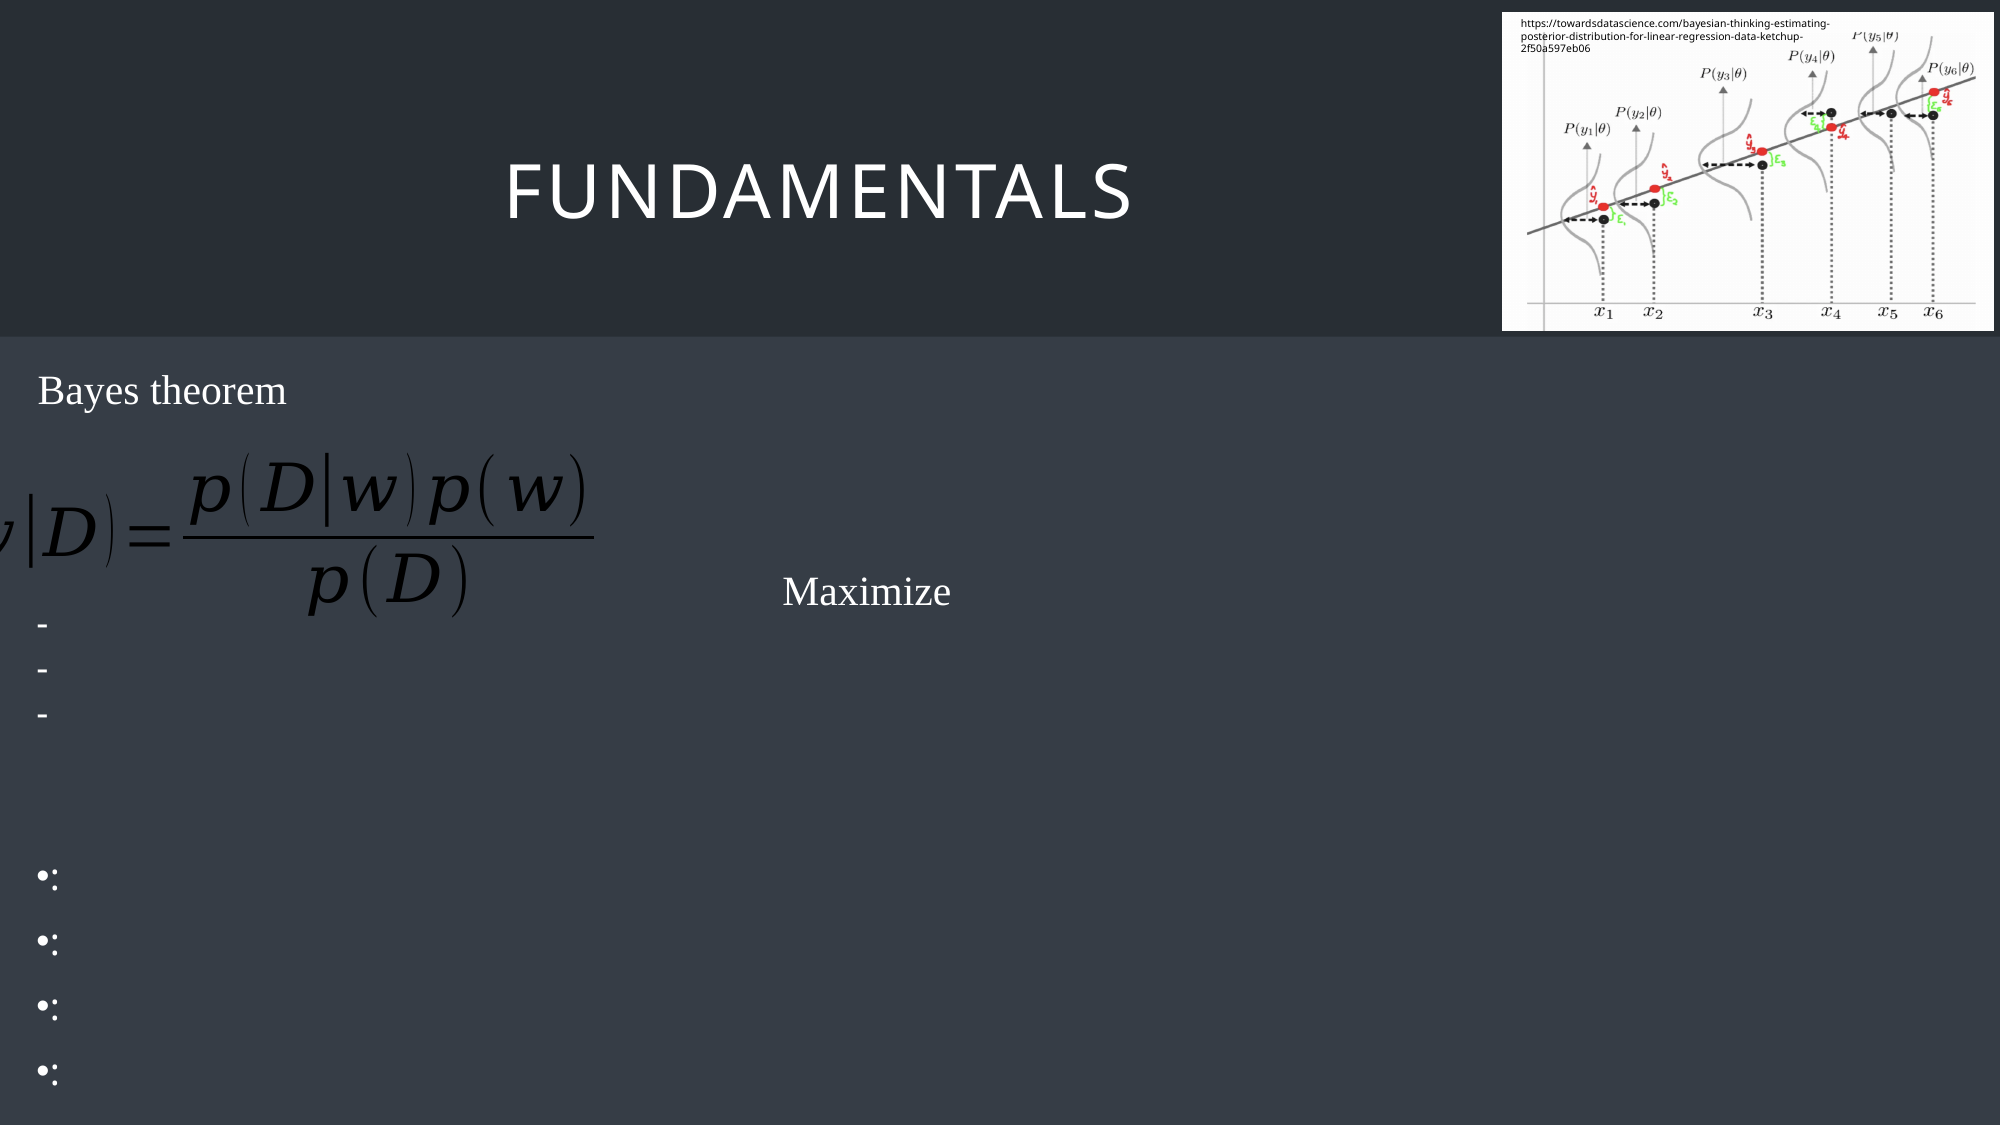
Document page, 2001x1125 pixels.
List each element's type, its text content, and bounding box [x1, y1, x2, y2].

picture [1502, 11, 1994, 332]
text_box Bayes theorem [22, 355, 427, 421]
text_box FUNDAMENTALs [187, 105, 1450, 283]
text_box [0, 0, 2000, 338]
text_box Maximize [767, 556, 1172, 621]
text_box [0, 338, 2000, 1125]
